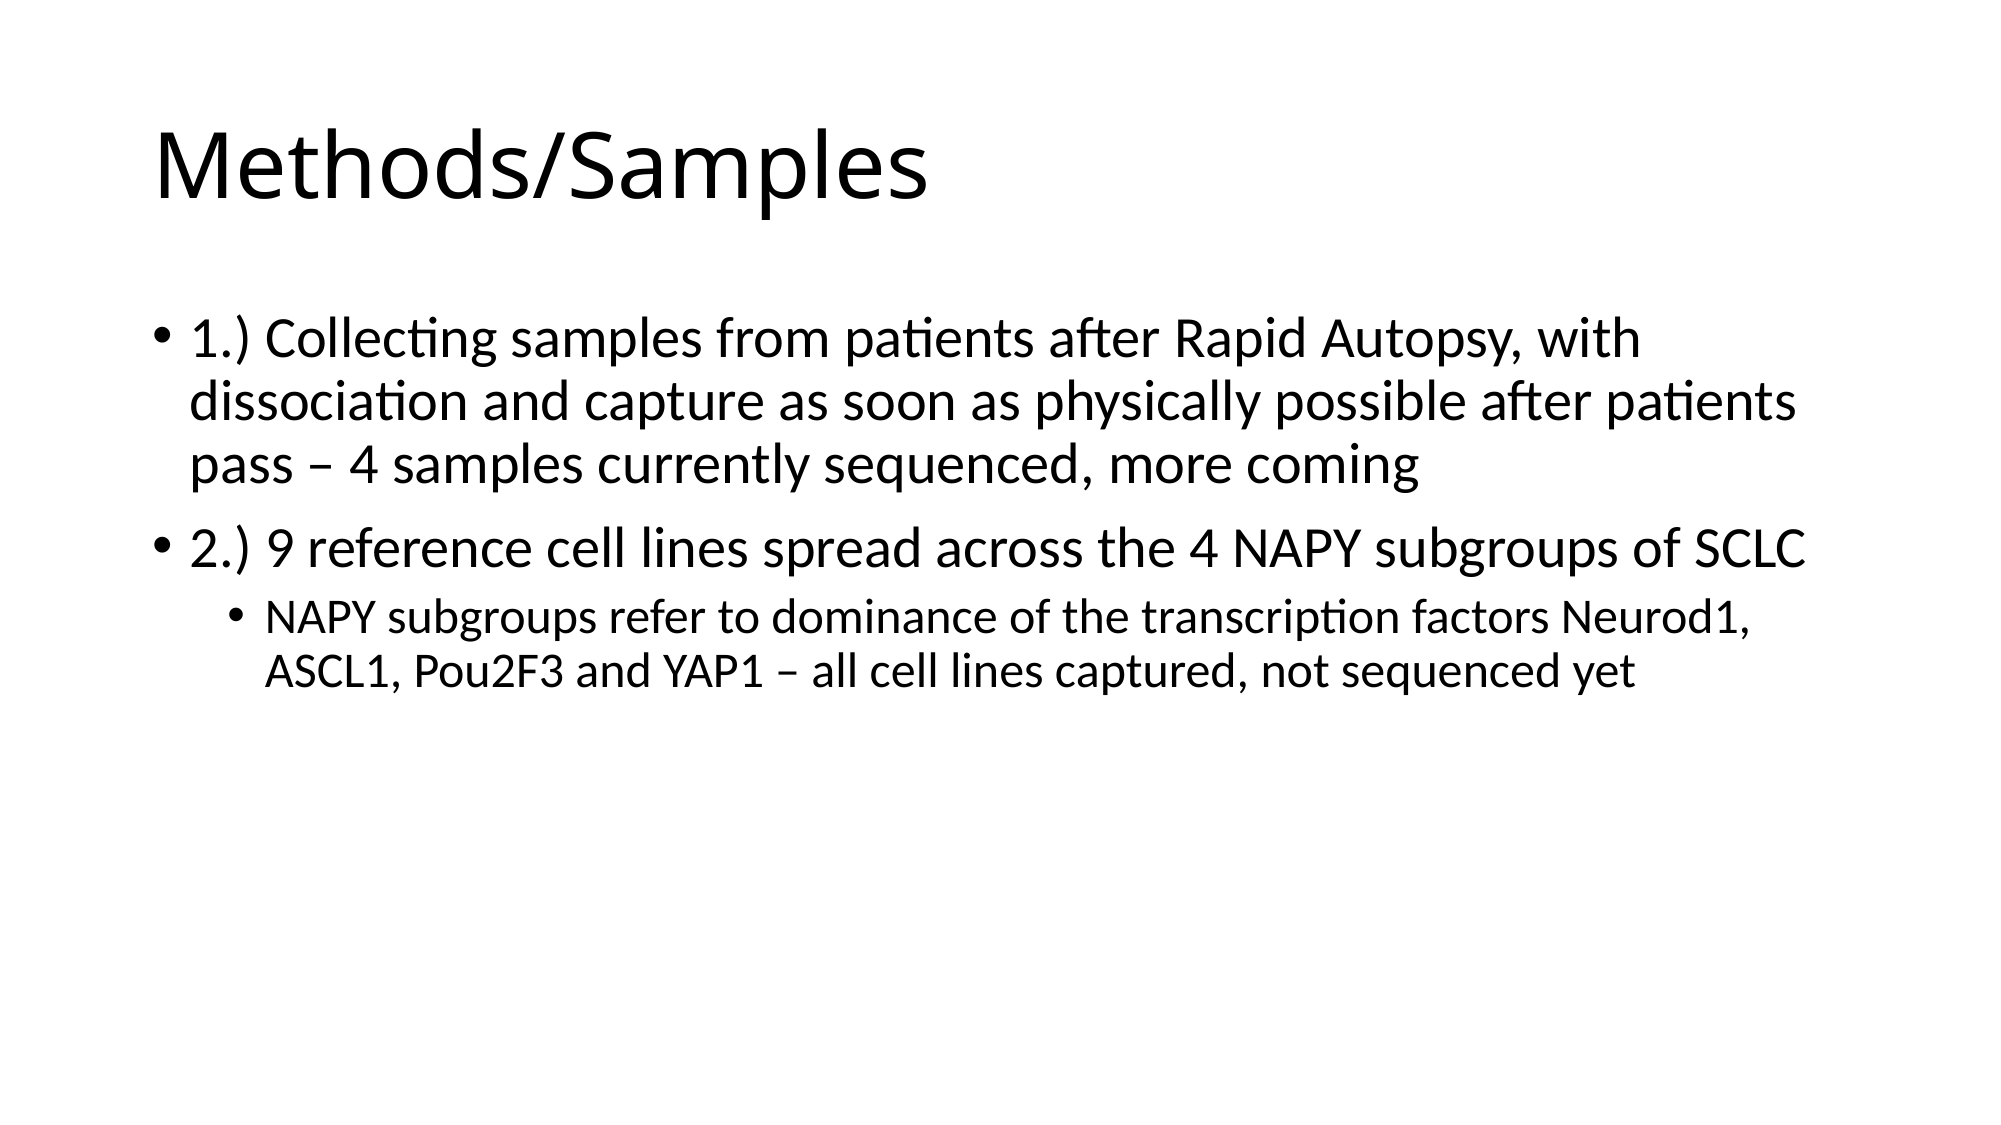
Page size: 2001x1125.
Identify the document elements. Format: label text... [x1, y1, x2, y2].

list 1.) Collecting samples from patients after Rapid Autopsy, with dissociation and capture as soon as physically possible after patients pass – 4 samples currently sequenced, more coming 2.) 9 reference cell lines spread across the 4 NAPY subgroups of SCLC NAPY subgroups refer to dominance of the transcription factors Neurod1, ASCL1, Pou2F3 and YAP1 – all cell lines captured, not sequenced yet [137, 299, 1863, 1014]
title Methods/Samples [137, 59, 1863, 278]
